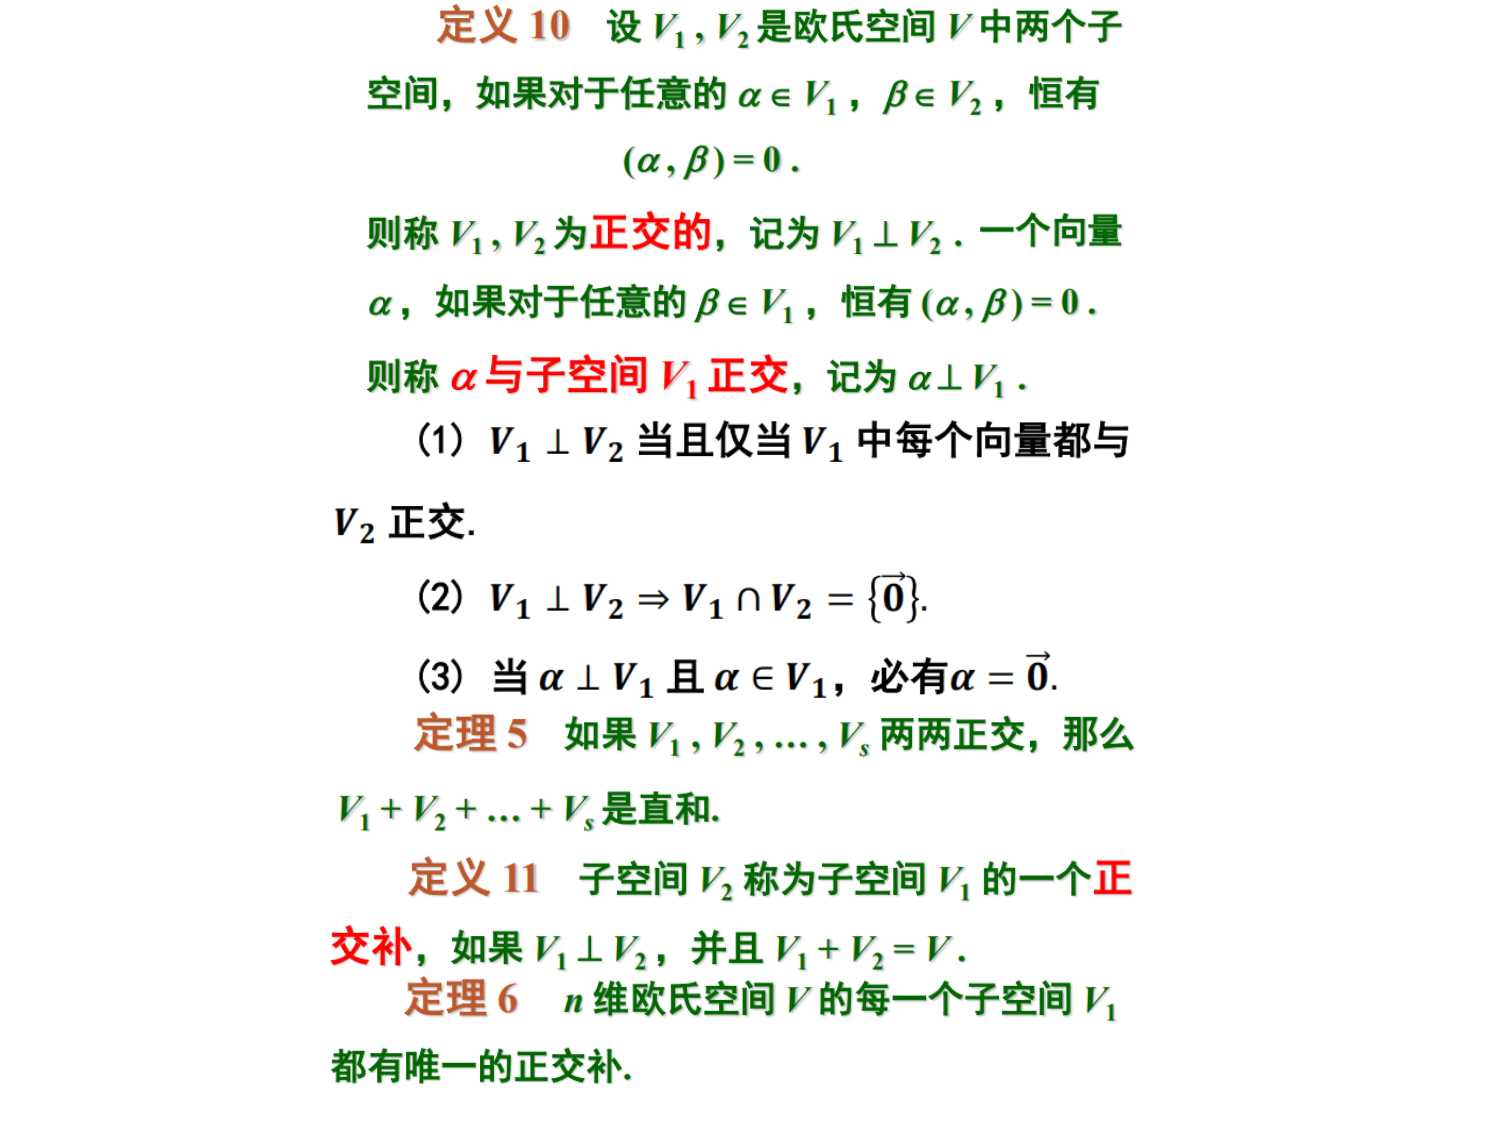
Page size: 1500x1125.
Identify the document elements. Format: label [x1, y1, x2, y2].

picture [365, 0, 1135, 406]
picture [330, 419, 1135, 838]
picture [330, 855, 1135, 1090]
